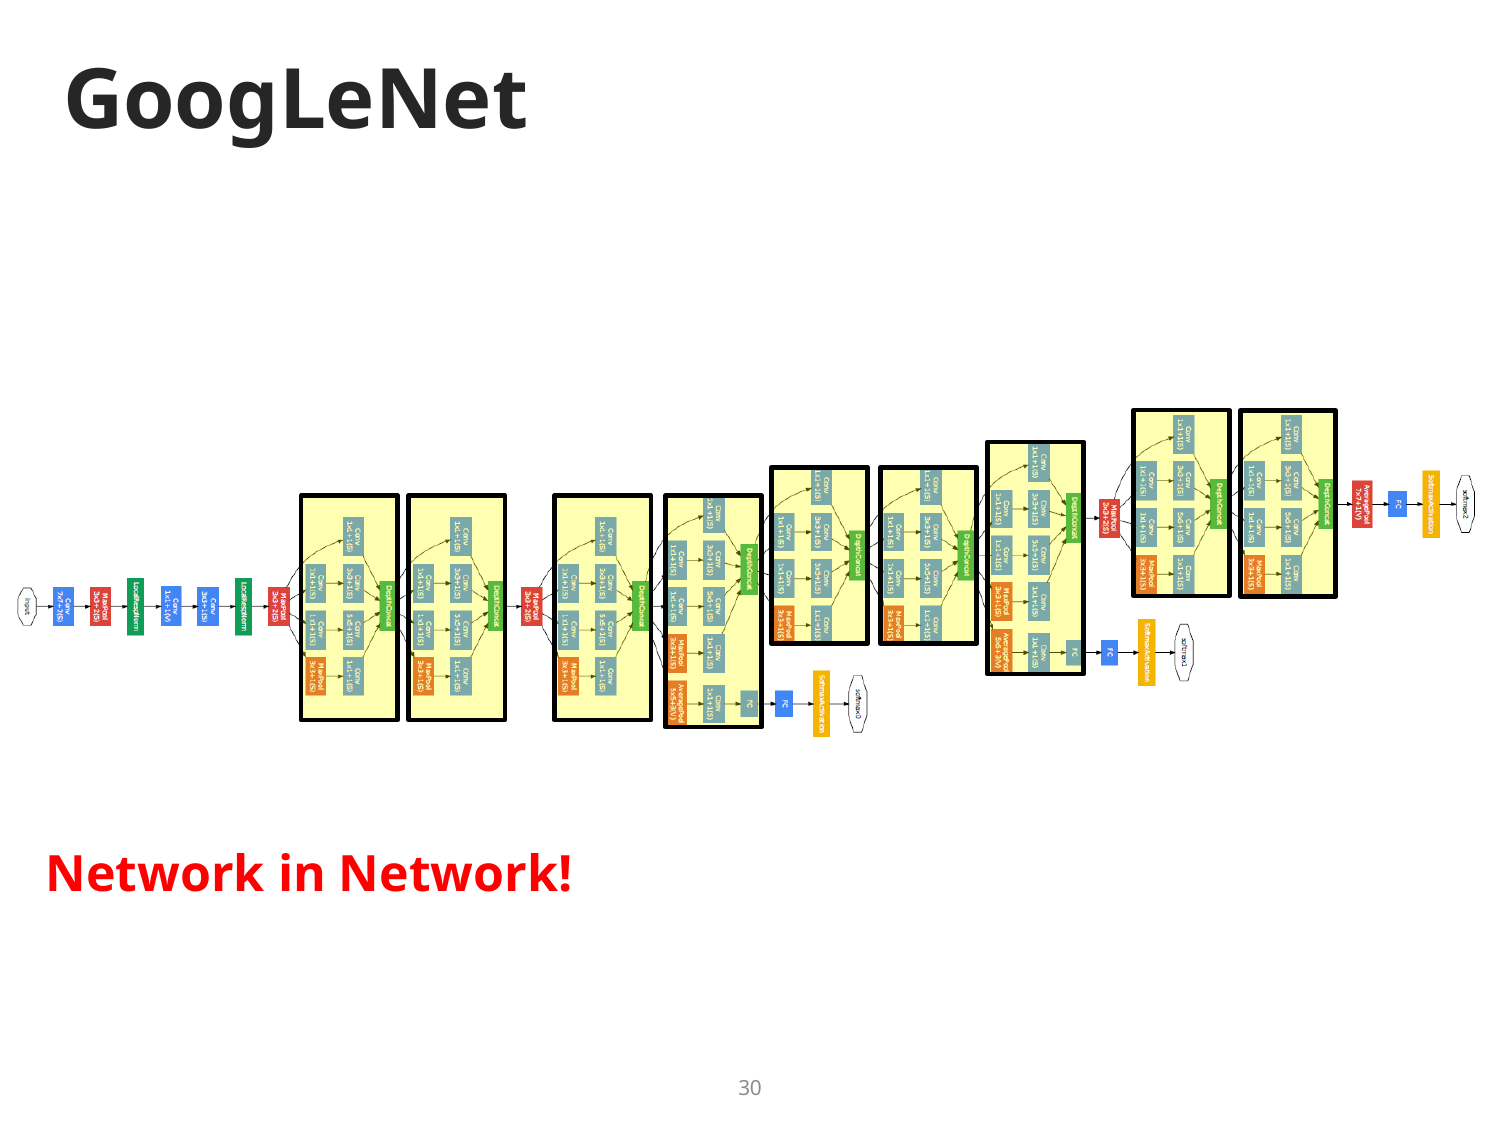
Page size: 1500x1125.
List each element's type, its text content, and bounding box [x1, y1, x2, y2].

slide_number 30 [575, 1058, 925, 1119]
picture [4, 381, 1488, 776]
text_box Network in Network! [30, 834, 588, 909]
title GoogLeNet [48, 41, 1456, 149]
